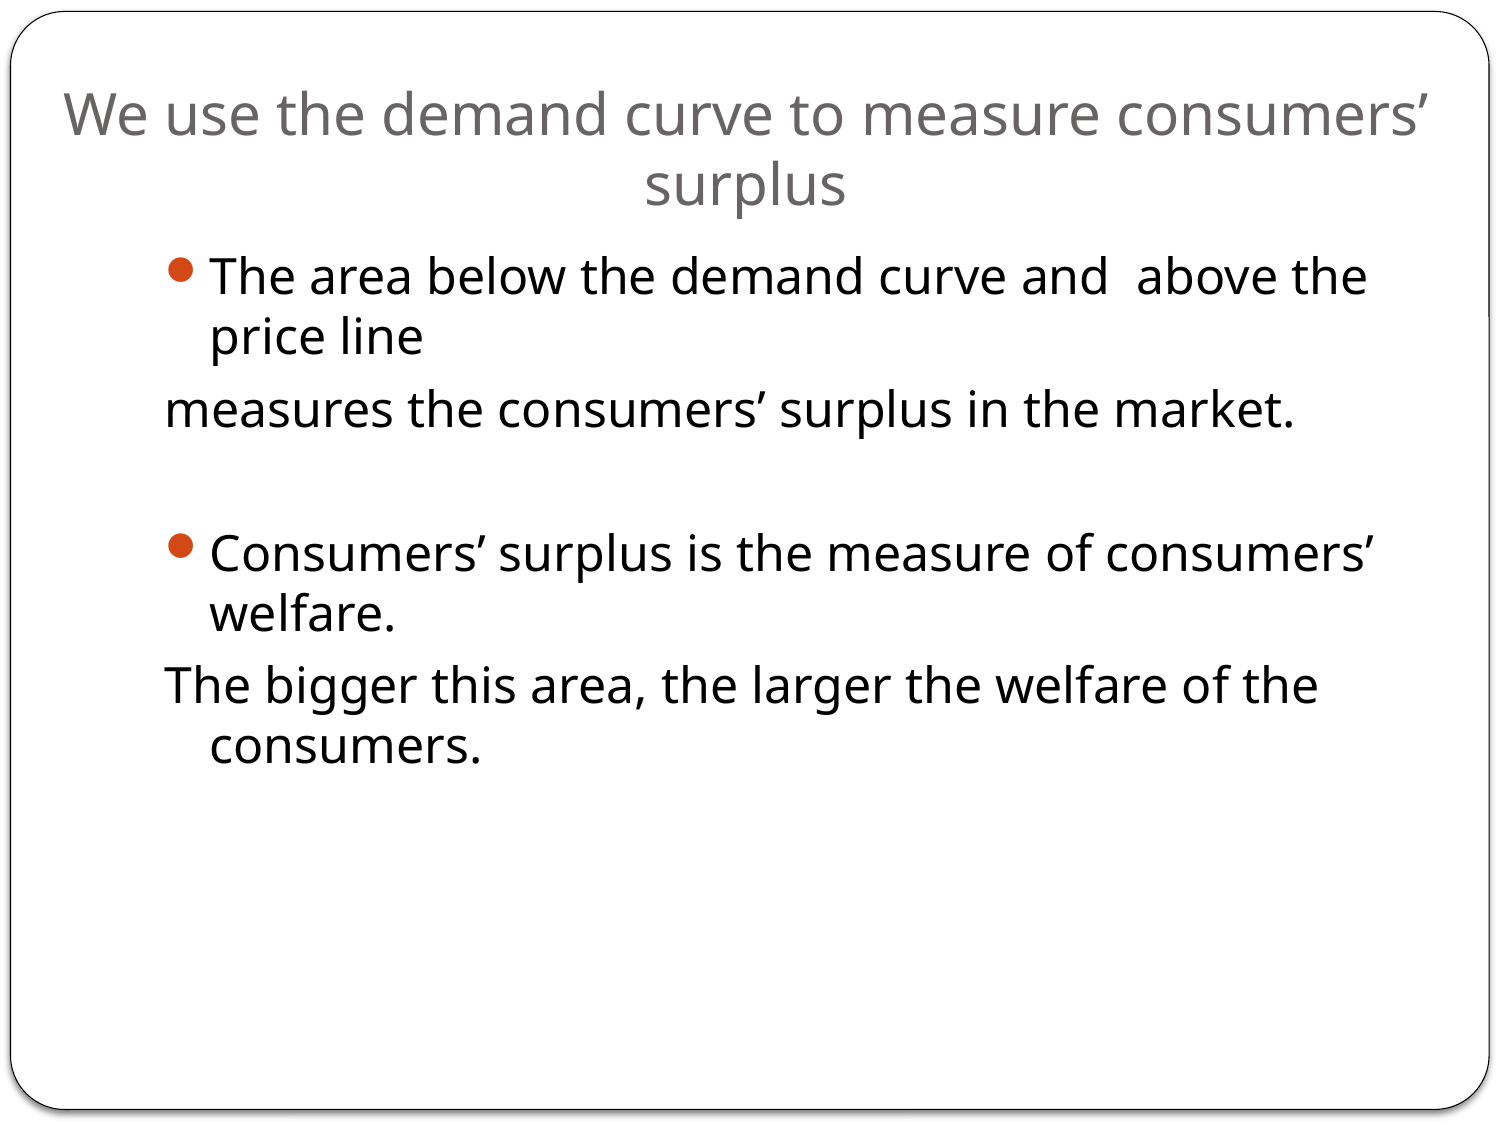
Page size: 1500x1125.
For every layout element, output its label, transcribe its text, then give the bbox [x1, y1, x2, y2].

title We use the demand curve to measure consumers’ surplus [33, 45, 1459, 233]
list The area below the demand curve and above the price line measures the consumers’ surplus in the market. Consumers’ surplus is the measure of consumers’ welfare. The bigger this area, the larger the welfare of the consumers. [150, 237, 1425, 988]
